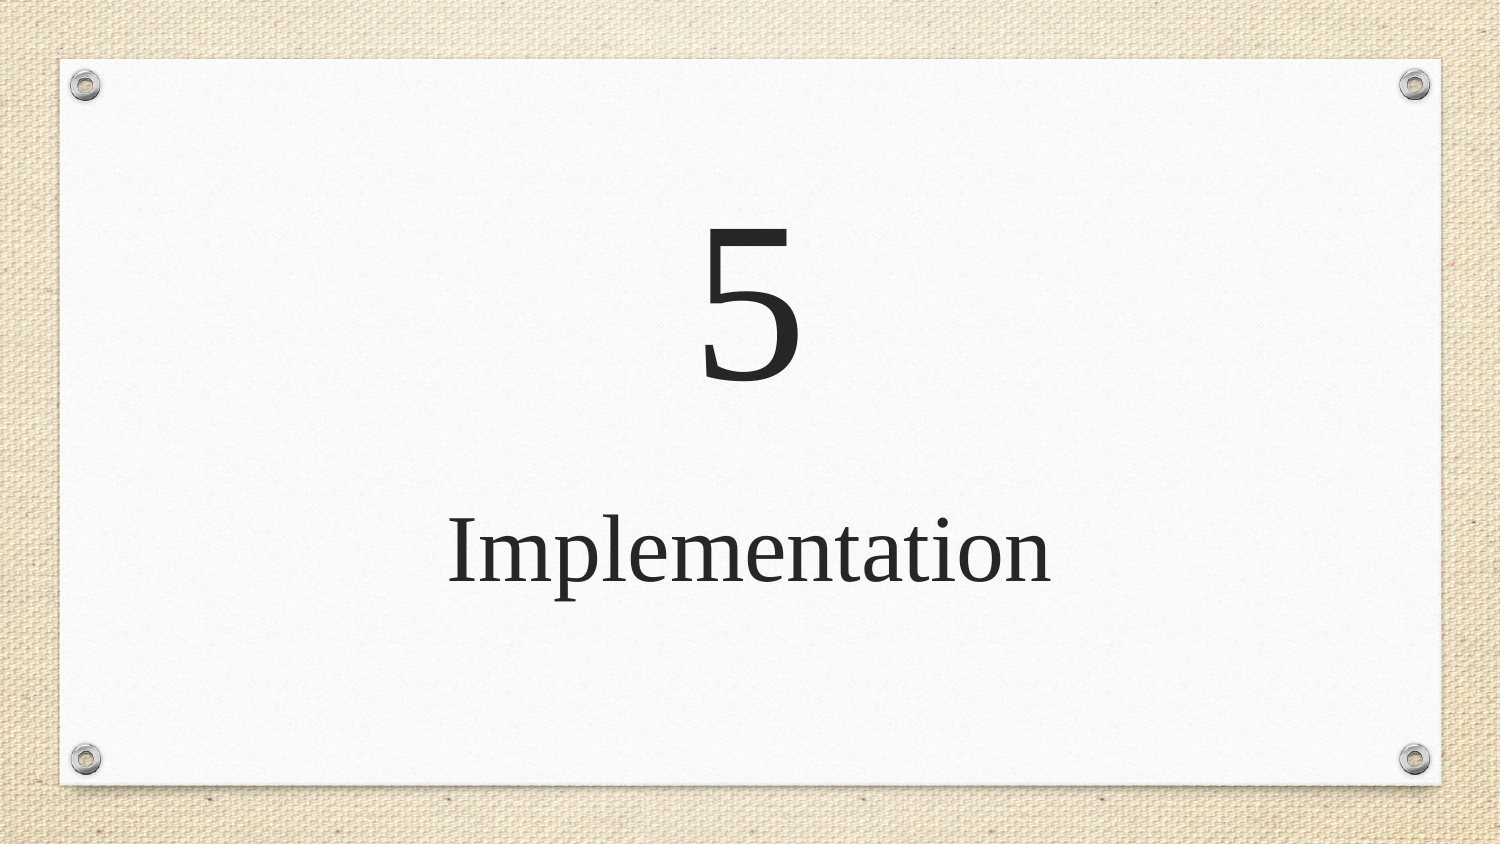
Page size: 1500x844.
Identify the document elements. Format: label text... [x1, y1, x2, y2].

title 5 [505, 180, 995, 395]
title Implementation [400, 421, 1100, 666]
picture [0, 0, 1500, 844]
